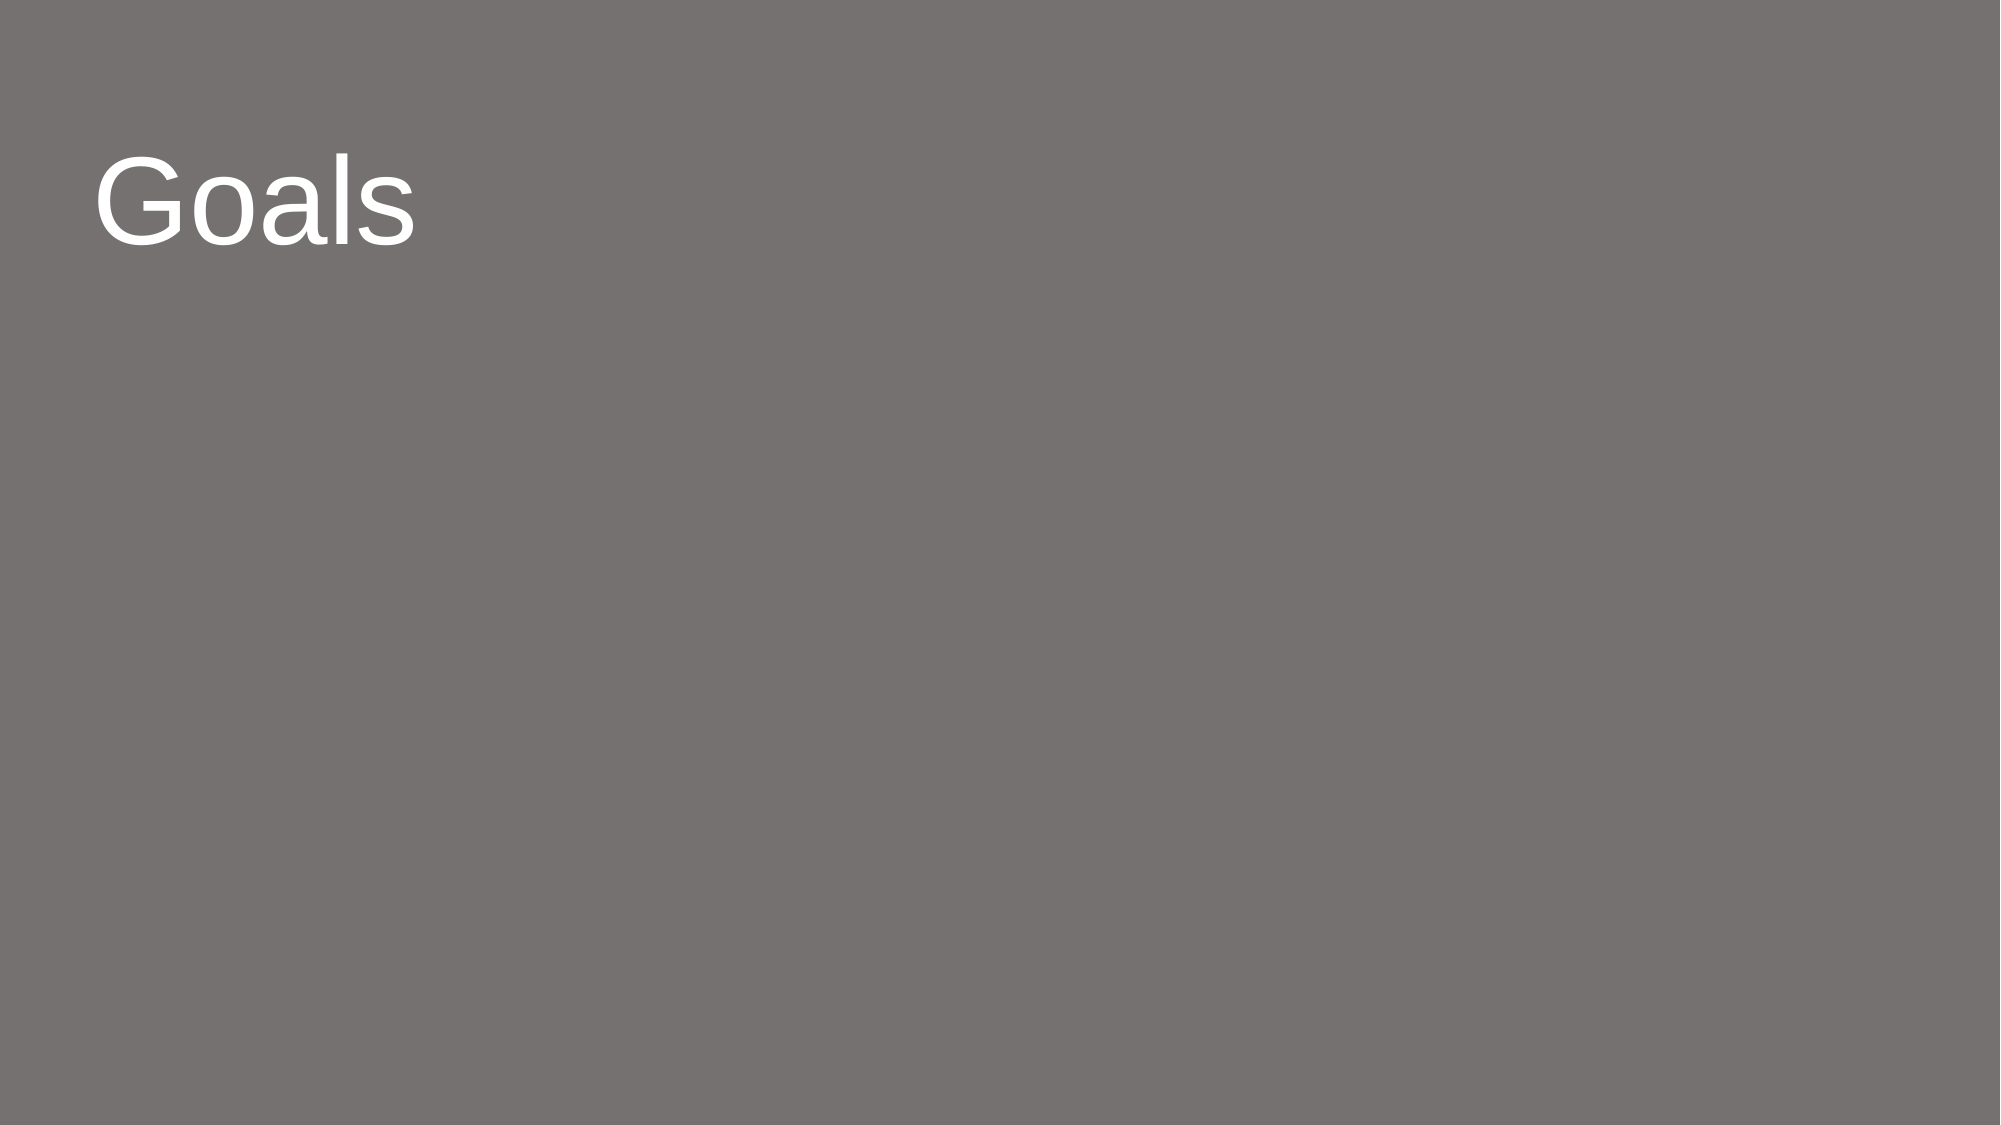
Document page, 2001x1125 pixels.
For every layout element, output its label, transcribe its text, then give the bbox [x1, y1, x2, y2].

text_box Goals [77, 86, 491, 279]
